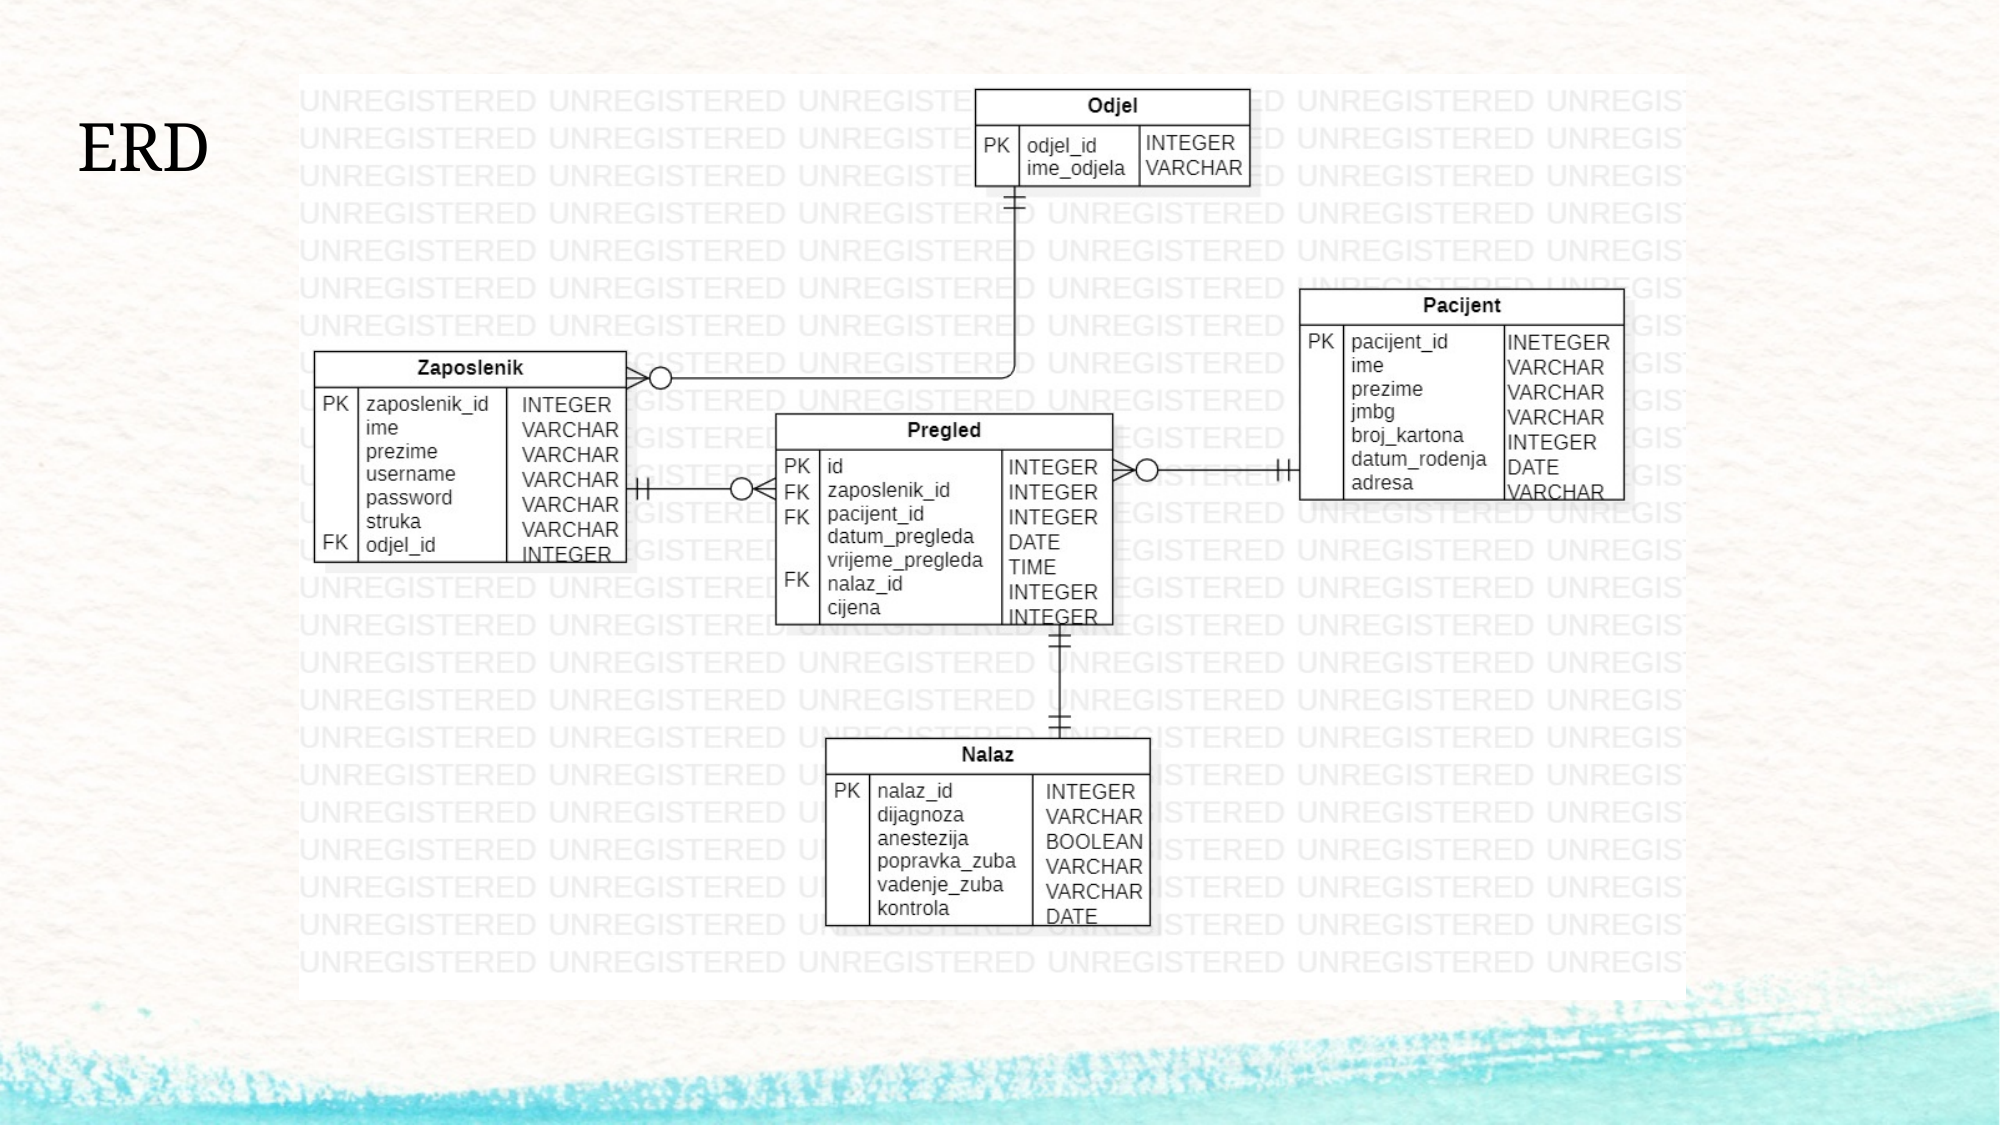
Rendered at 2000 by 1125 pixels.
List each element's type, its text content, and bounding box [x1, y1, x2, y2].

title ERD [62, 6, 1638, 194]
picture [0, 0, 2000, 1125]
